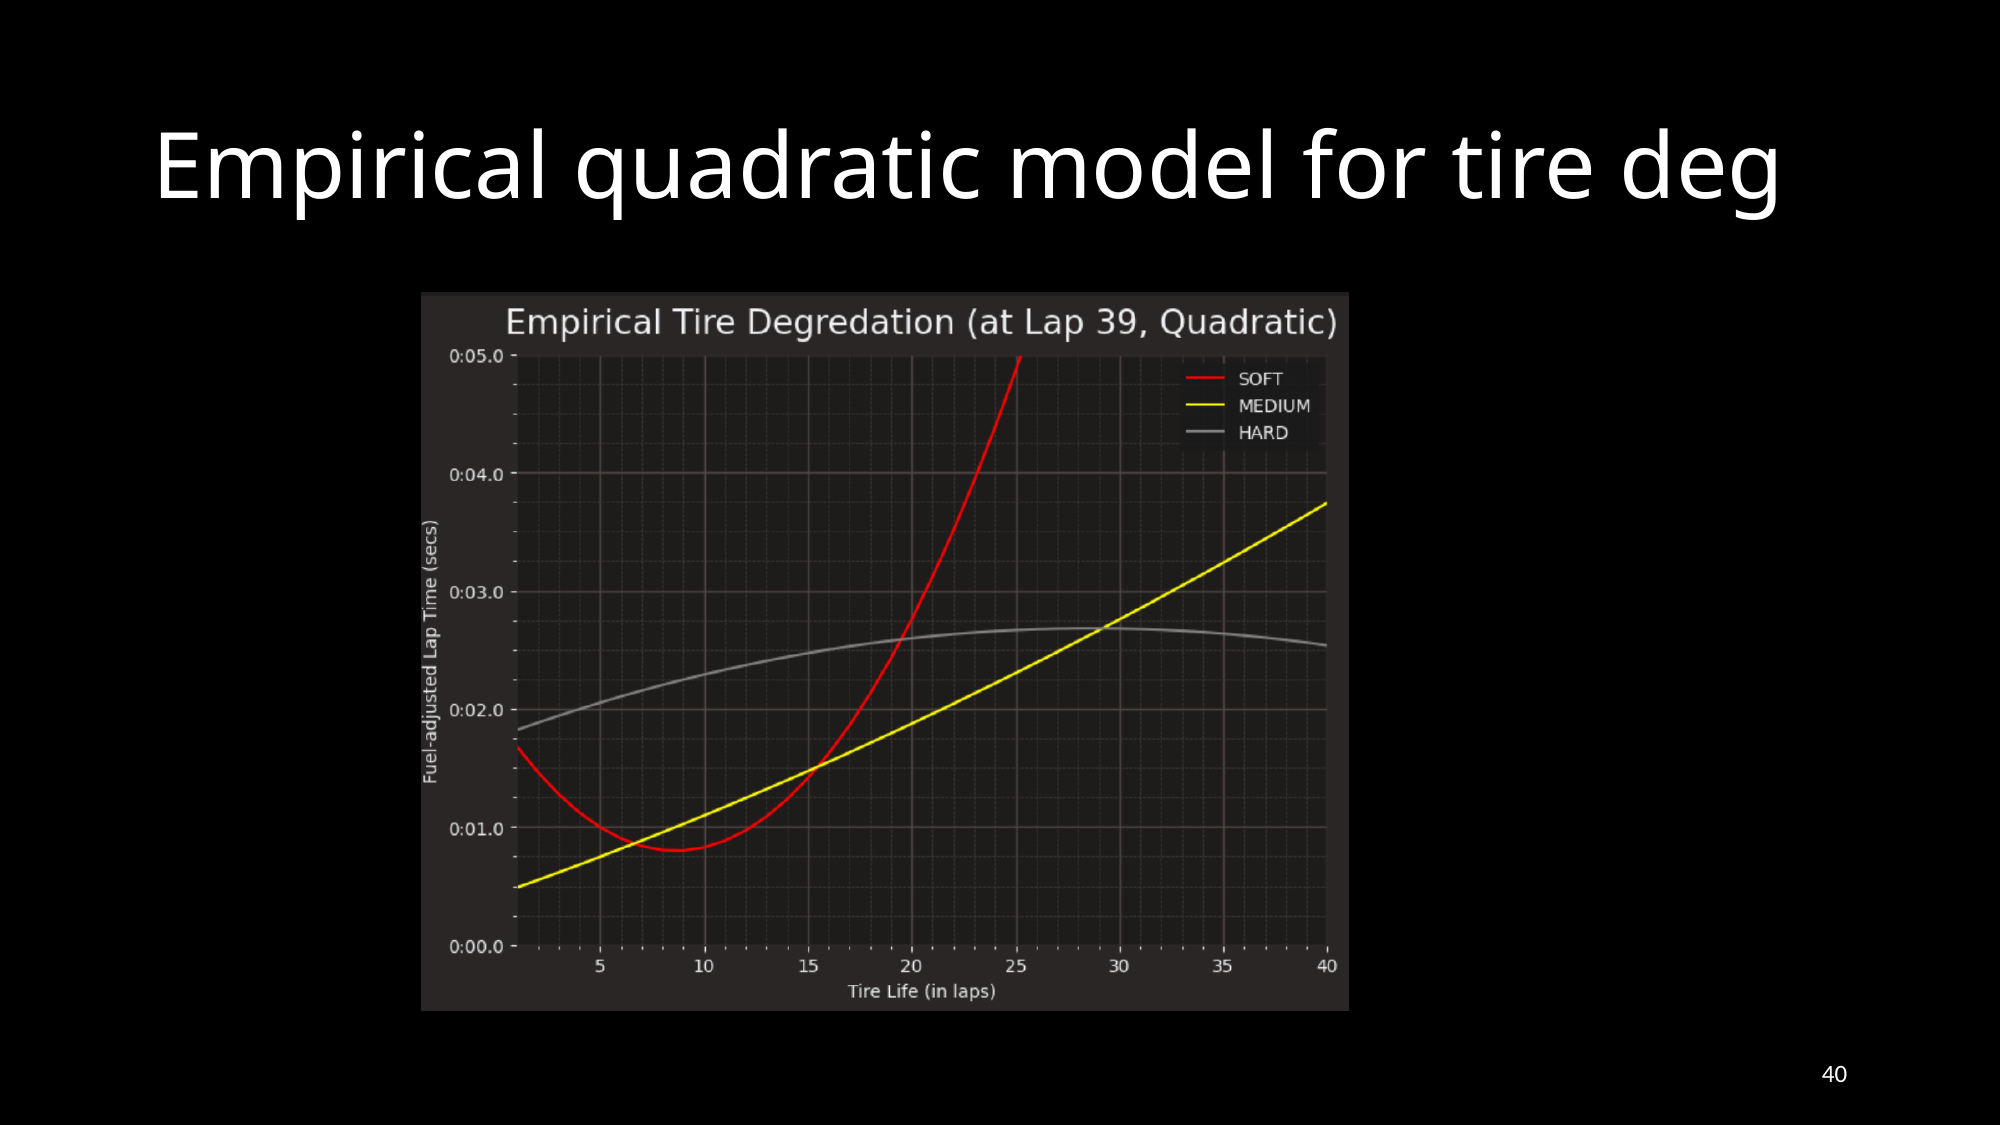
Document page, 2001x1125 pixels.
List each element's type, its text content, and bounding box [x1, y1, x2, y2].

picture [421, 292, 1349, 1011]
title Empirical quadratic model for tire deg [137, 59, 1863, 278]
slide_number 40 [1412, 1042, 1863, 1103]
